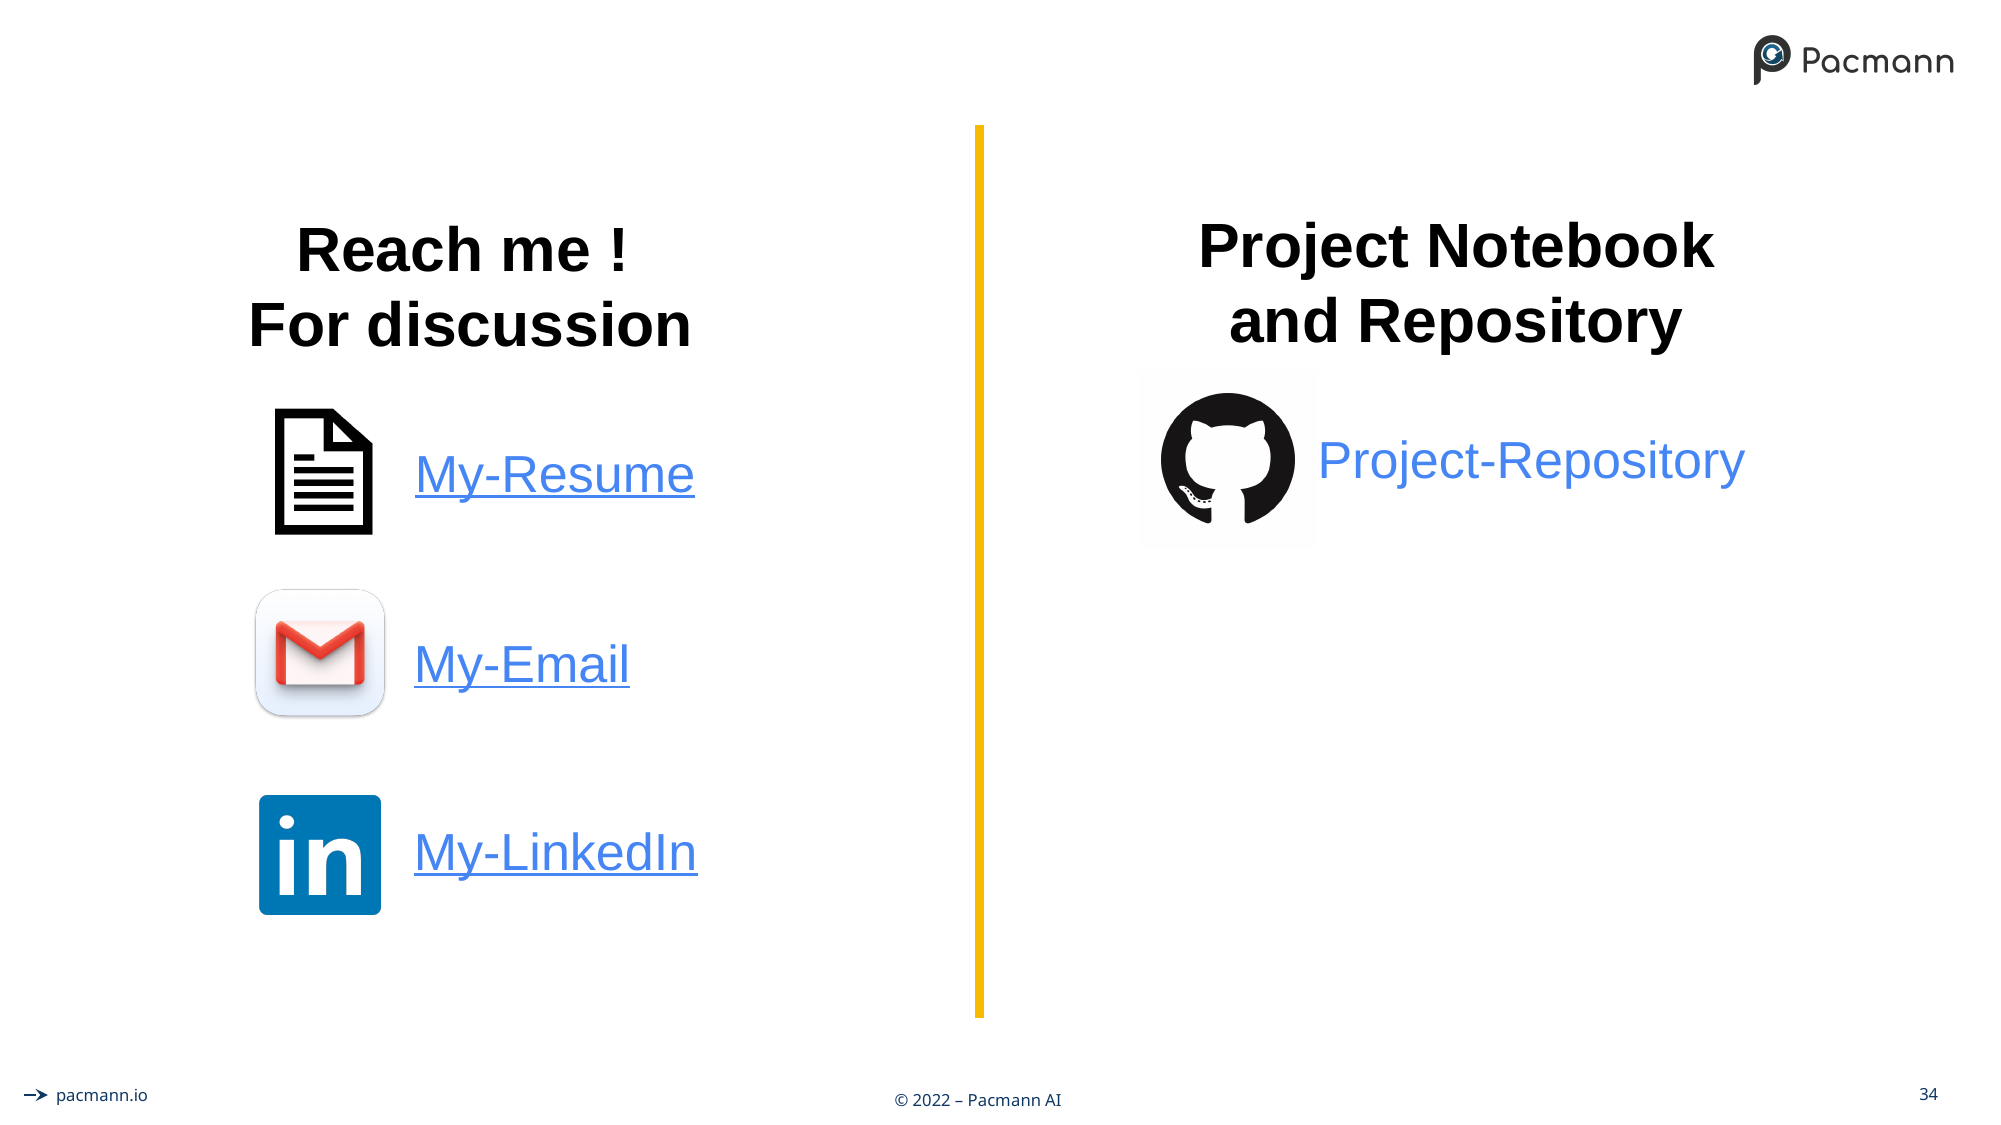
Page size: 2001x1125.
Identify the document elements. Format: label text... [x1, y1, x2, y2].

text_box Project Notebook and Repository [1174, 197, 1740, 363]
picture [1725, 22, 1984, 98]
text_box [1138, 369, 1773, 548]
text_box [248, 396, 723, 547]
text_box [240, 574, 689, 732]
text_box Reach me ! For discussion [219, 201, 723, 366]
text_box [255, 791, 763, 919]
